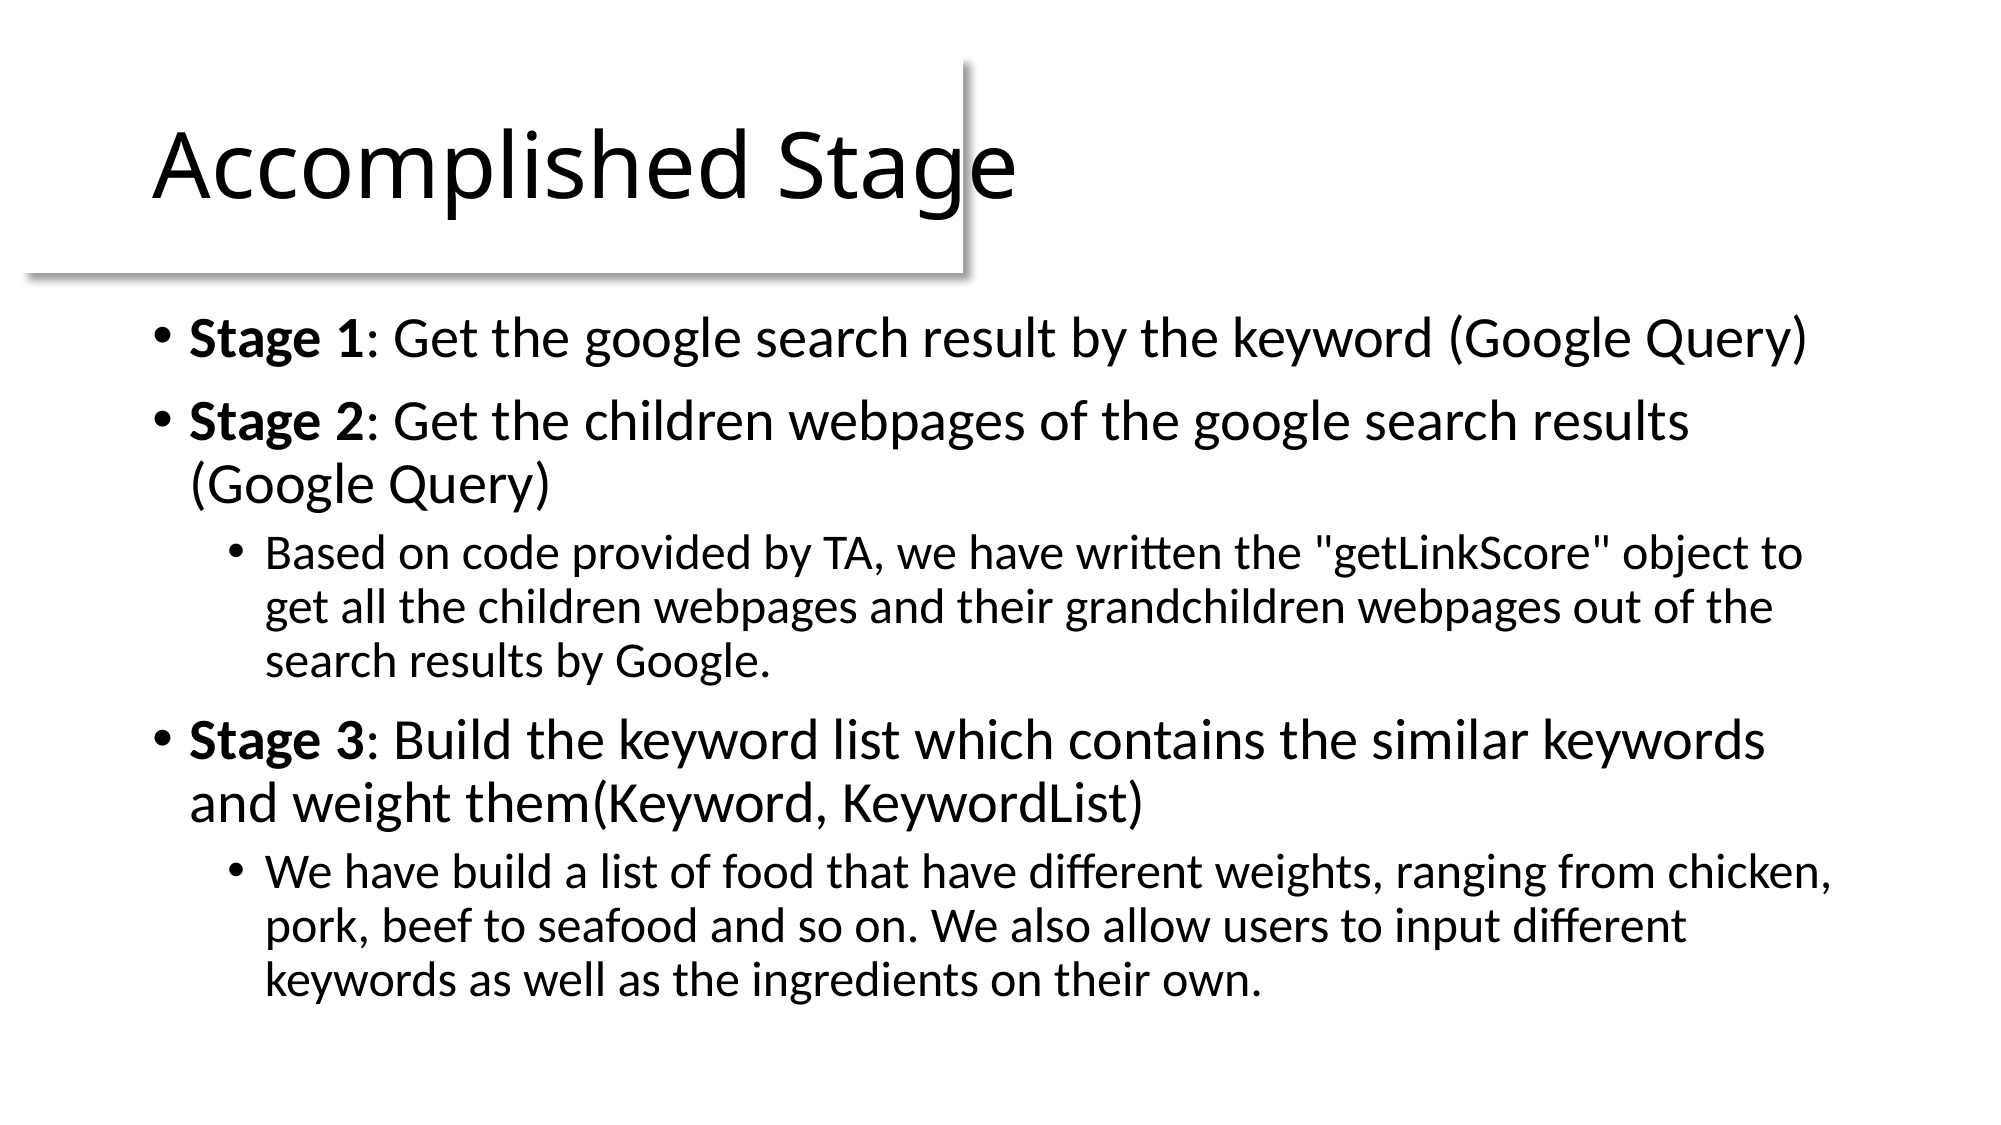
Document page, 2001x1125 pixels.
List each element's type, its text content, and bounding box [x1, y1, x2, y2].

title Accomplished Stage [137, 59, 1863, 278]
text_box [19, 54, 964, 274]
list Stage 1: Get the google search result by the keyword (Google Query) Stage 2: Get the children webpages of the google search results (Google Query) Based on code provided by TA, we have written the "getLinkScore" object to get all the children webpages and their grandchildren webpages out of the search results by Google. Stage 3: Build the keyword list which contains the similar keywords and weight them(Keyword, KeywordList) We have build a list of food that have different weights, ranging from chicken, pork, beef to seafood and so on. We also allow users to input different keywords as well as the ingredients on their own. [137, 299, 1863, 1050]
